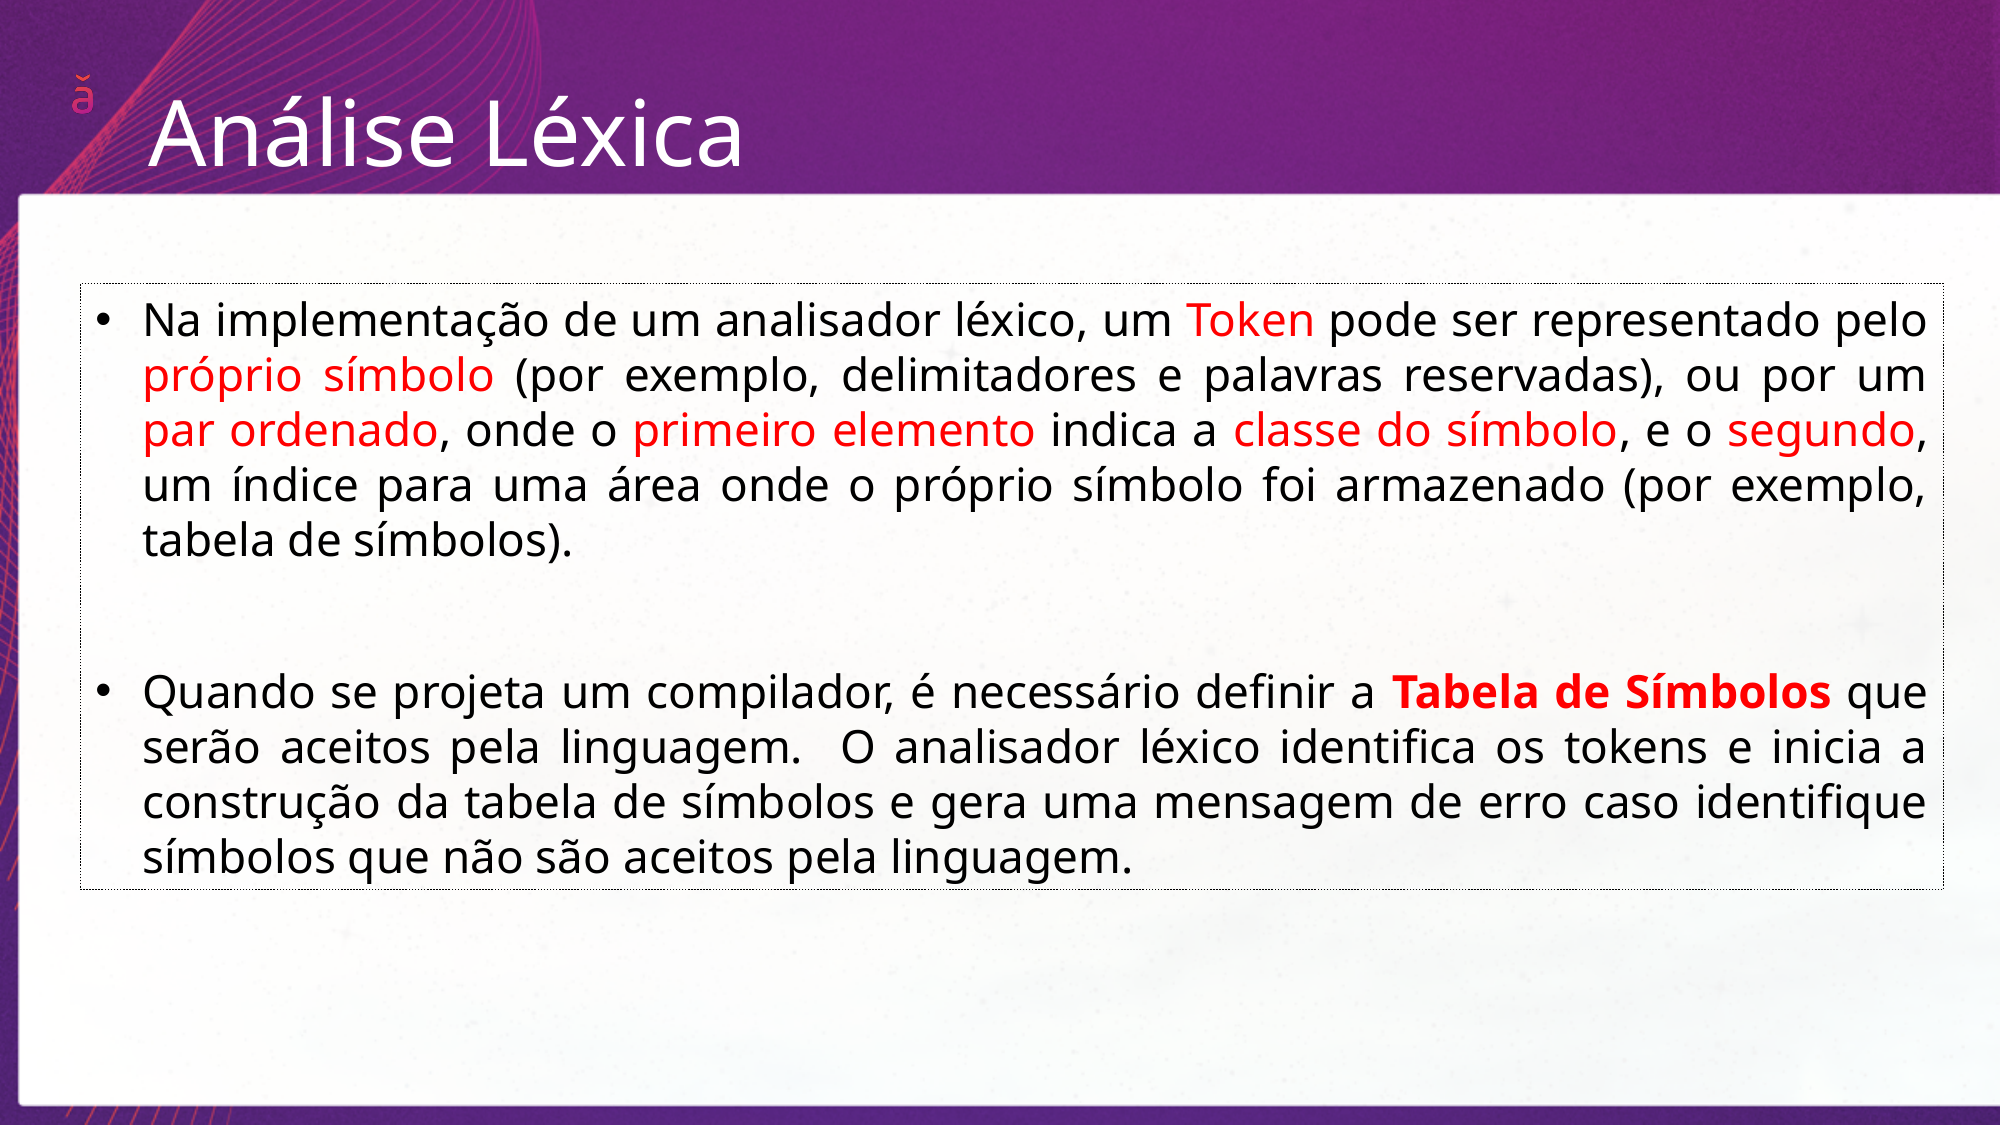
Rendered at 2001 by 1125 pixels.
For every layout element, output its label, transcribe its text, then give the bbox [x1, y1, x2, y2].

text_box Análise Léxica [133, 80, 1433, 159]
picture [0, 0, 2000, 1125]
text_box Na implementação de um analisador léxico, um Token pode ser representado pelo próprio símbolo (por exemplo, delimitadores e palavras reservadas), ou por um par ordenado, onde o primeiro elemento indica a classe do símbolo, e o segundo, um índice para uma área onde o próprio símbolo foi armazenado (por exemplo, tabela de símbolos). Quando se projeta um compilador, é necessário definir a Tabela de Símbolos que serão aceitos pela linguagem. O analisador léxico identifica os tokens e inicia a construção da tabela de símbolos e gera uma mensagem de erro caso identifique símbolos que não são aceitos pela linguagem. [80, 283, 1944, 890]
